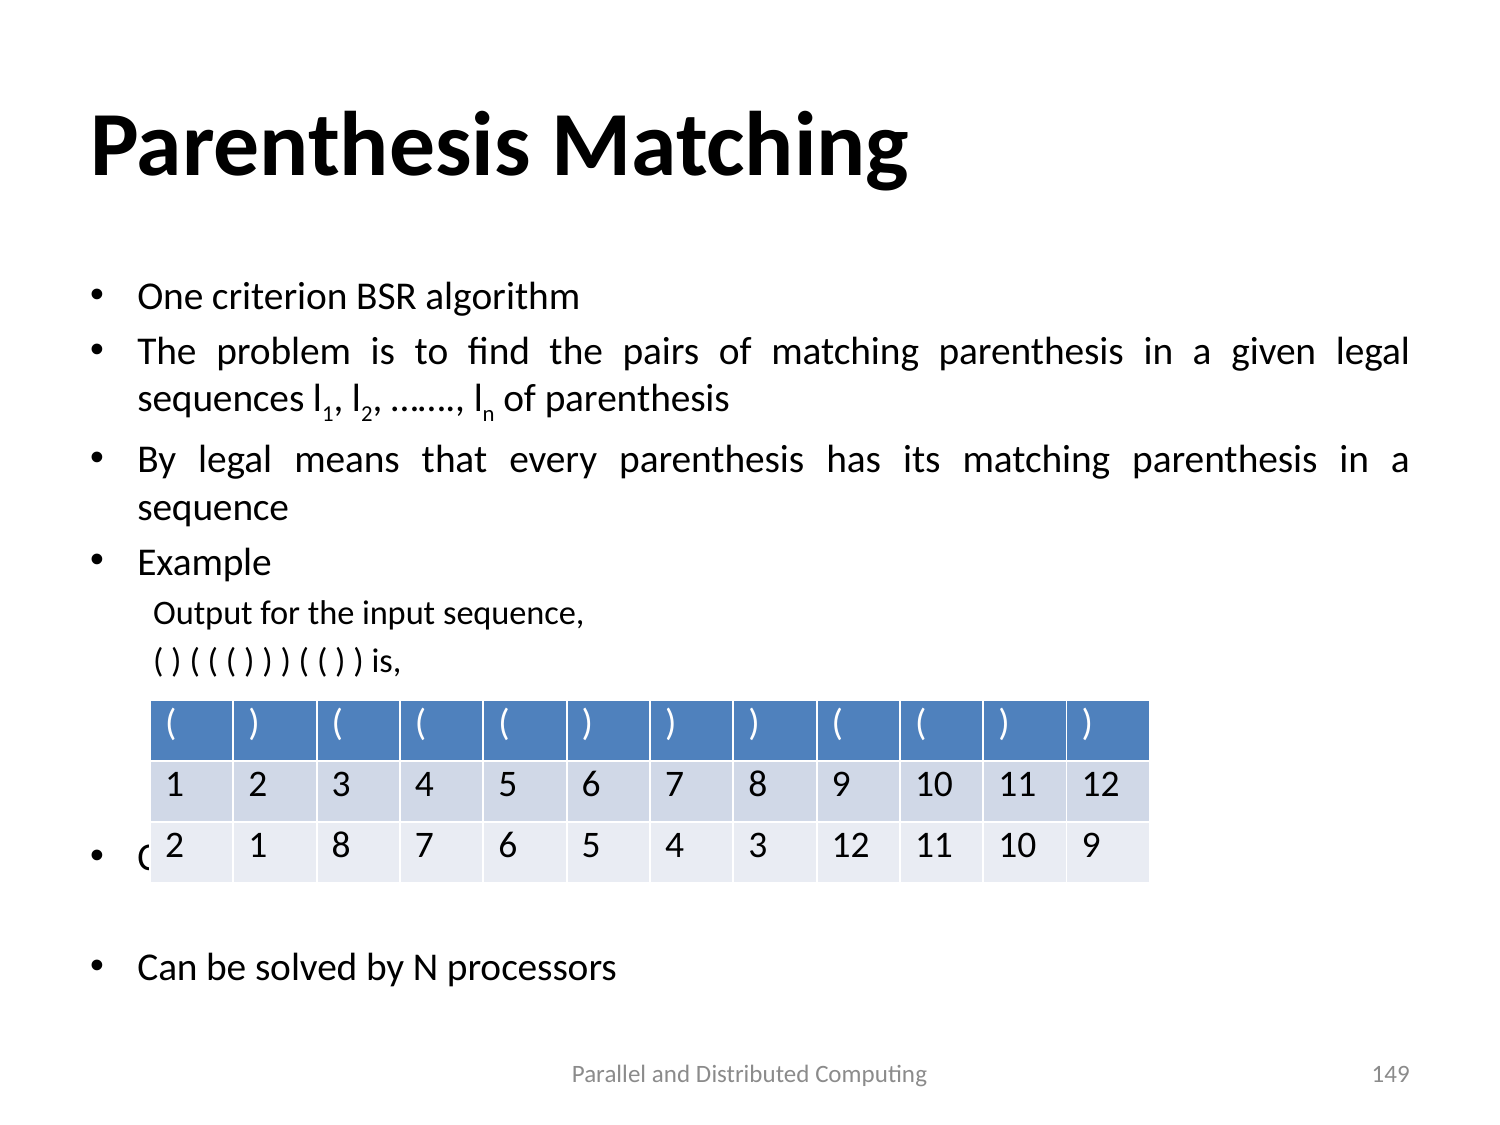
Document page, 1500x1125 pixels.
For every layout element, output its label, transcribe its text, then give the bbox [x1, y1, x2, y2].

table_cell 7 [651, 762, 732, 821]
table_cell 6 [568, 762, 649, 821]
table_cell 6 [484, 823, 566, 882]
table_cell 1 [151, 762, 232, 821]
list One criterion BSR algorithm The problem is to find the pairs of matching parenthesis in a given legal sequences l1, l2, ……., ln of parenthesis By legal means that every parenthesis has its matching parenthesis in a sequence Example Output for the input sequence, ( ) ( ( ( ) ) ) ( ( ) ) is, Can be Can be solved by N processors [75, 262, 1425, 1005]
table_cell 12 [818, 823, 899, 882]
title Parenthesis Matching [75, 45, 1425, 233]
table_header ( [318, 701, 399, 760]
table_cell 5 [568, 823, 649, 882]
table_header ) [568, 701, 649, 760]
table_cell 3 [734, 823, 816, 882]
table_header ) [734, 701, 816, 760]
table_cell 10 [901, 762, 982, 821]
table_header ( [901, 701, 982, 760]
table_cell 5 [484, 762, 566, 821]
table_cell 2 [151, 823, 232, 882]
table_header ( [401, 701, 482, 760]
table_cell 4 [401, 762, 482, 821]
table_header ( [818, 701, 899, 760]
table_header ( [484, 701, 566, 760]
table_cell 8 [318, 823, 399, 882]
table_cell 9 [818, 762, 899, 821]
table_cell 2 [234, 762, 316, 821]
table_header ) [984, 701, 1066, 760]
table_cell 8 [734, 762, 816, 821]
table_cell 4 [651, 823, 732, 882]
table_cell 1 [234, 823, 316, 882]
table_cell 10 [984, 823, 1066, 882]
table_cell 11 [984, 762, 1066, 821]
table_cell 12 [1067, 762, 1149, 821]
table_header ) [234, 701, 316, 760]
table_header ) [651, 701, 732, 760]
table_header ) [1067, 701, 1149, 760]
table_cell 11 [901, 823, 982, 882]
table_cell 3 [318, 762, 399, 821]
table_header ( [151, 701, 232, 760]
footer Parallel and Distributed Computing [512, 1042, 988, 1103]
table_cell 9 [1067, 823, 1149, 882]
slide_number 149 [1074, 1042, 1425, 1103]
table_cell 7 [401, 823, 482, 882]
